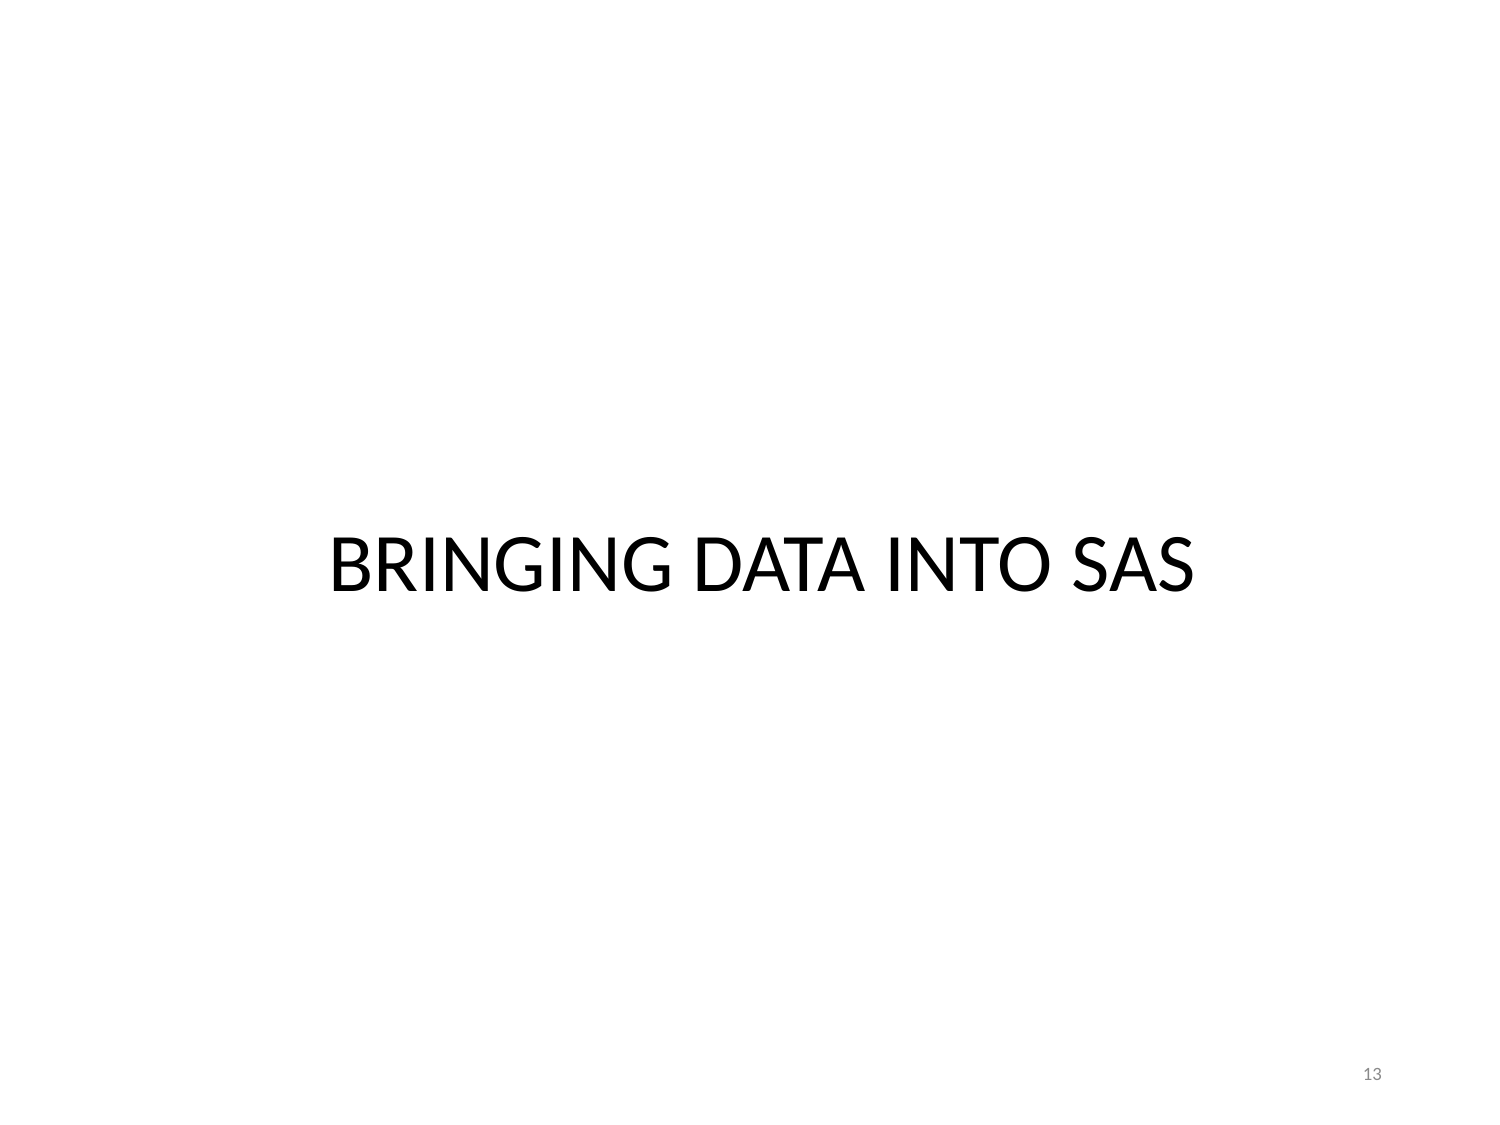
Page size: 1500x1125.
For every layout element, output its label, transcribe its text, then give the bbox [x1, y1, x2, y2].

slide_number 13 [1059, 1042, 1397, 1103]
list BRINGING DATA INTO SAS [125, 512, 1419, 638]
